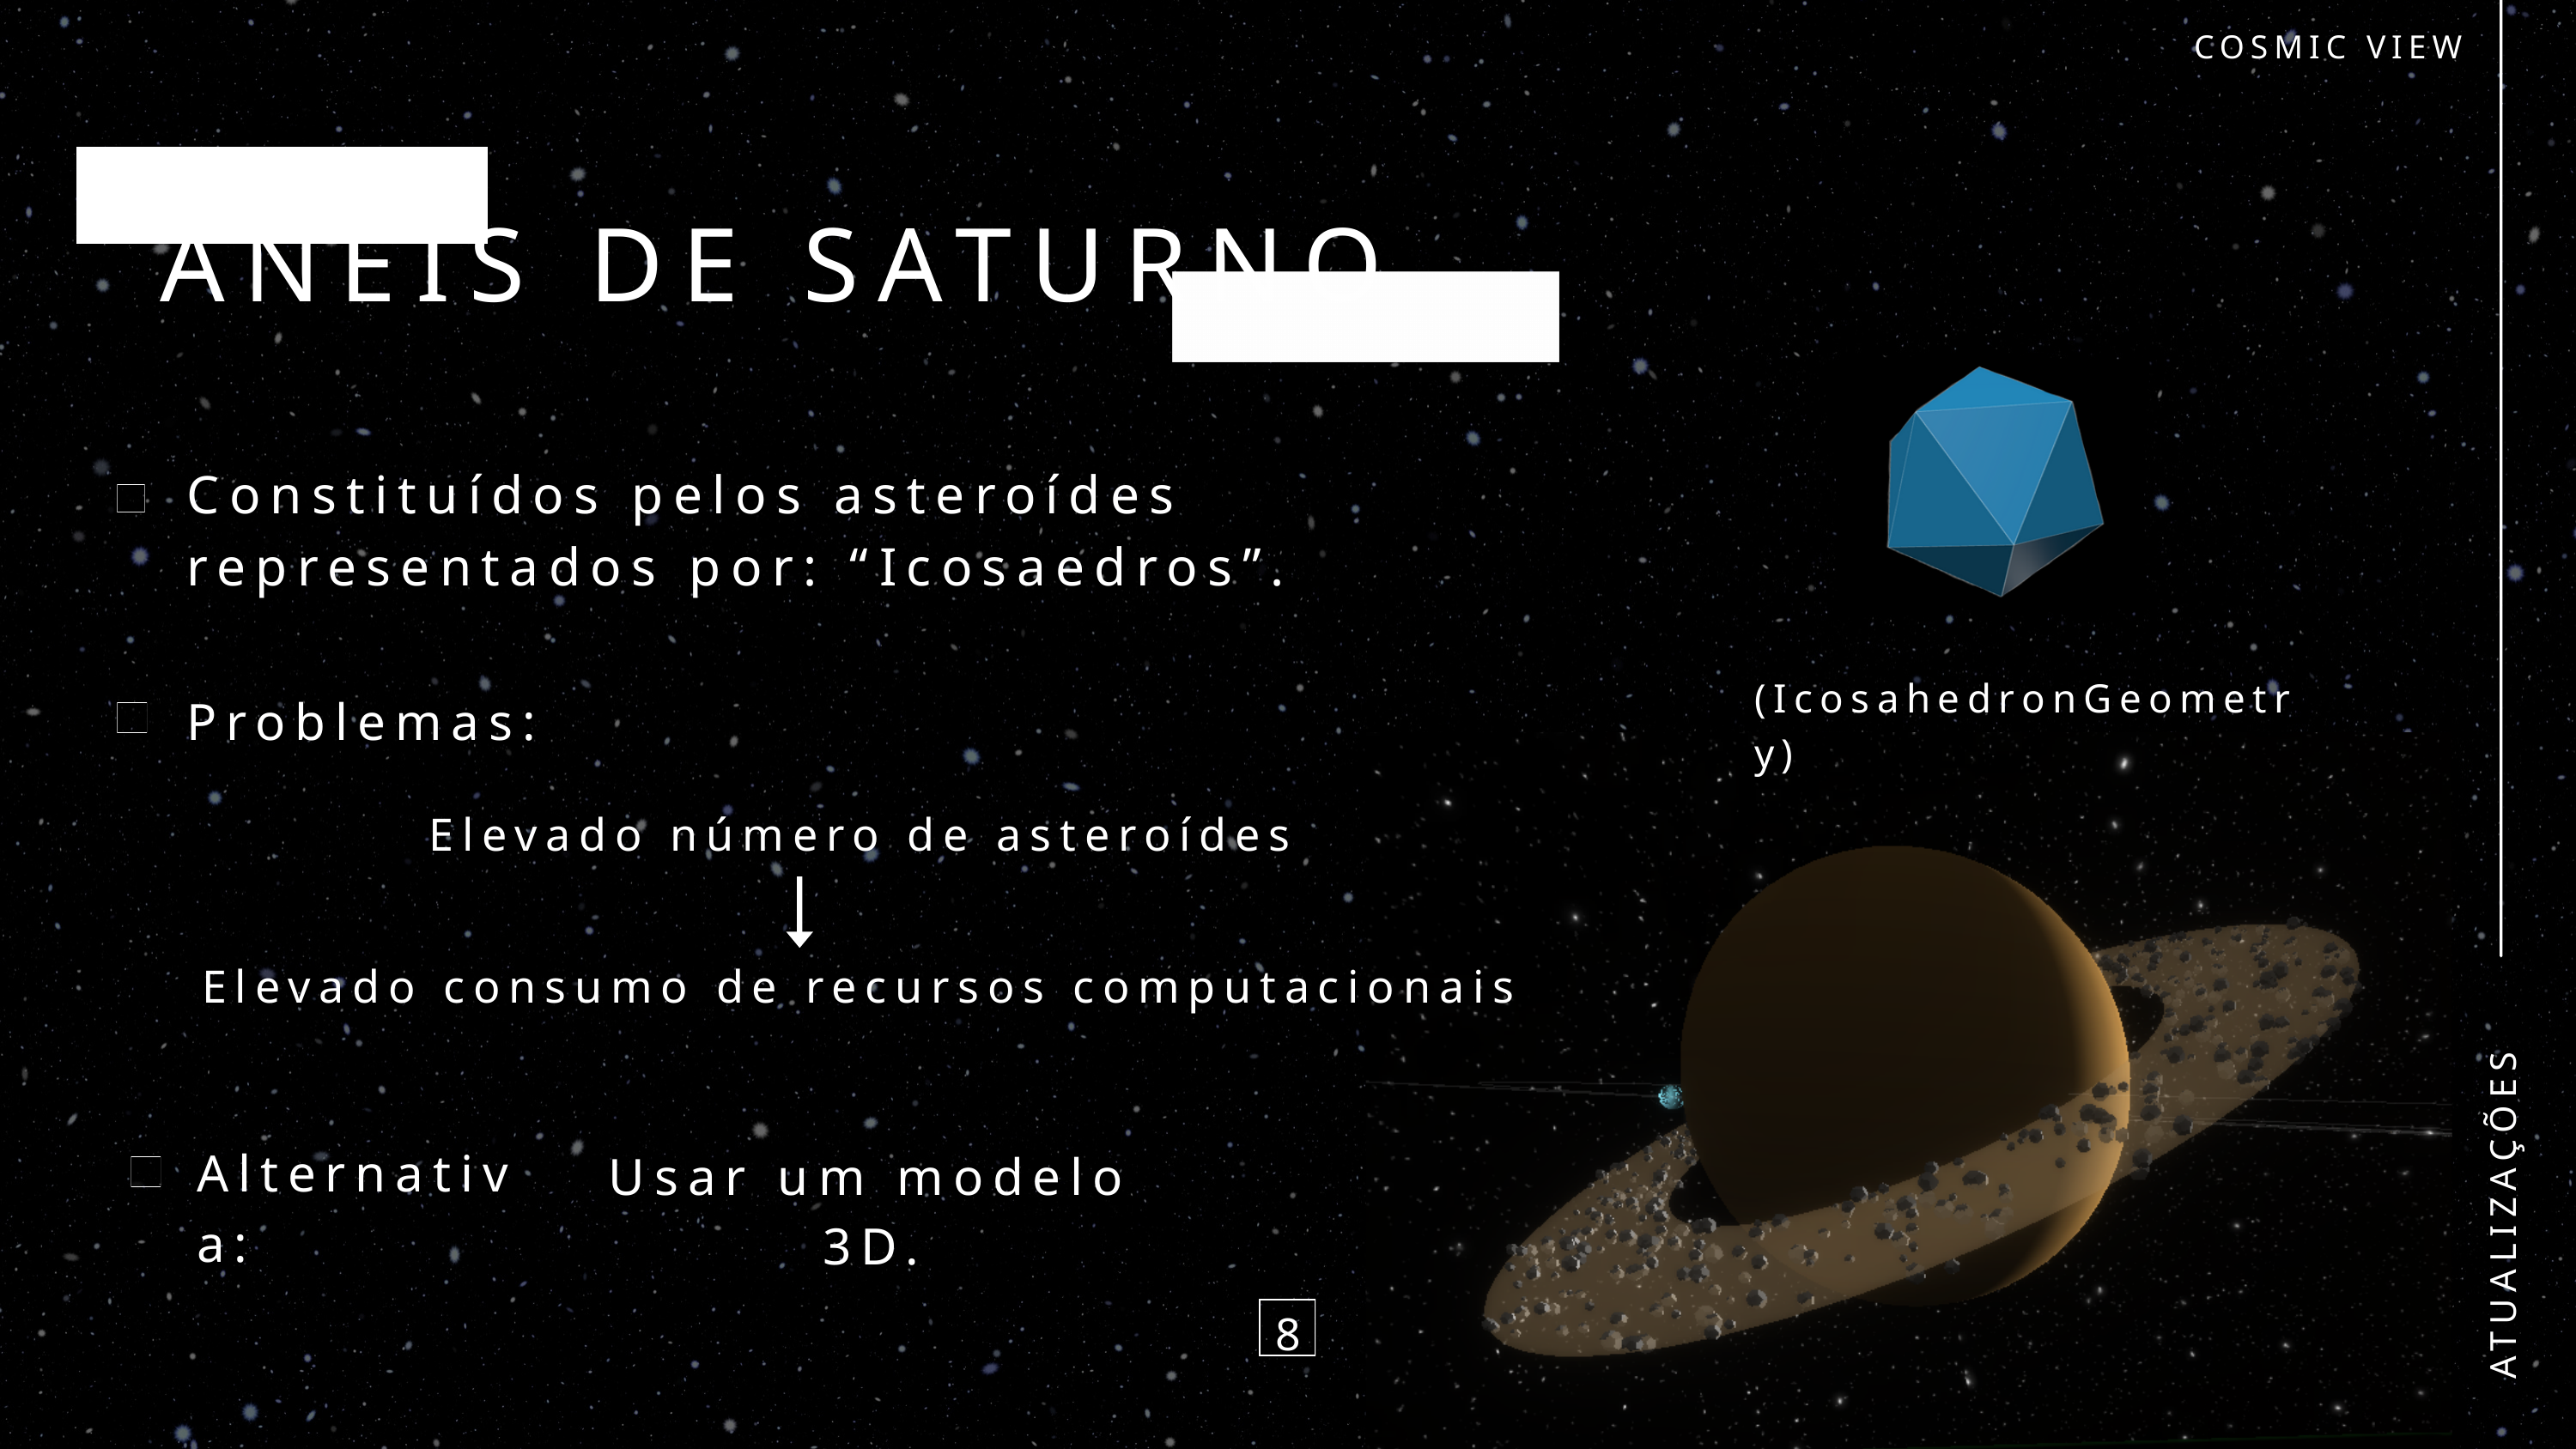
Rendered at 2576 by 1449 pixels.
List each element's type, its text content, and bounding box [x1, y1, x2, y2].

text_box [131, 1156, 161, 1187]
text_box [0, 0, 2576, 1449]
text_box [790, 882, 809, 949]
text_box [1365, 732, 2452, 1449]
text_box Usar um modelo 3D. [582, 1135, 1160, 1276]
text_box [1259, 1299, 1316, 1356]
text_box [117, 484, 145, 512]
text_box (IcosahedronGeometry) [1754, 665, 2305, 838]
text_box 8 [950, 1296, 1626, 1360]
picture [76, 147, 489, 244]
text_box Elevado consumo de recursos computacionais [147, 949, 1571, 1012]
picture [1172, 271, 1559, 363]
text_box Problemas: [186, 680, 1657, 882]
text_box [1808, 344, 2154, 624]
text_box ANEÍS DE SATURNO [160, 179, 1952, 322]
text_box COSMIC VIEW [2173, 20, 2483, 65]
text_box ATUALIZAÇÕES [2473, 955, 2524, 1379]
text_box Constituídos pelos asteroídes representados por: “Icosaedros”. [186, 451, 1571, 597]
text_box Elevado número de asteroídes [428, 797, 1328, 861]
text_box [117, 702, 148, 733]
text_box Alternativa: [197, 1131, 550, 1403]
